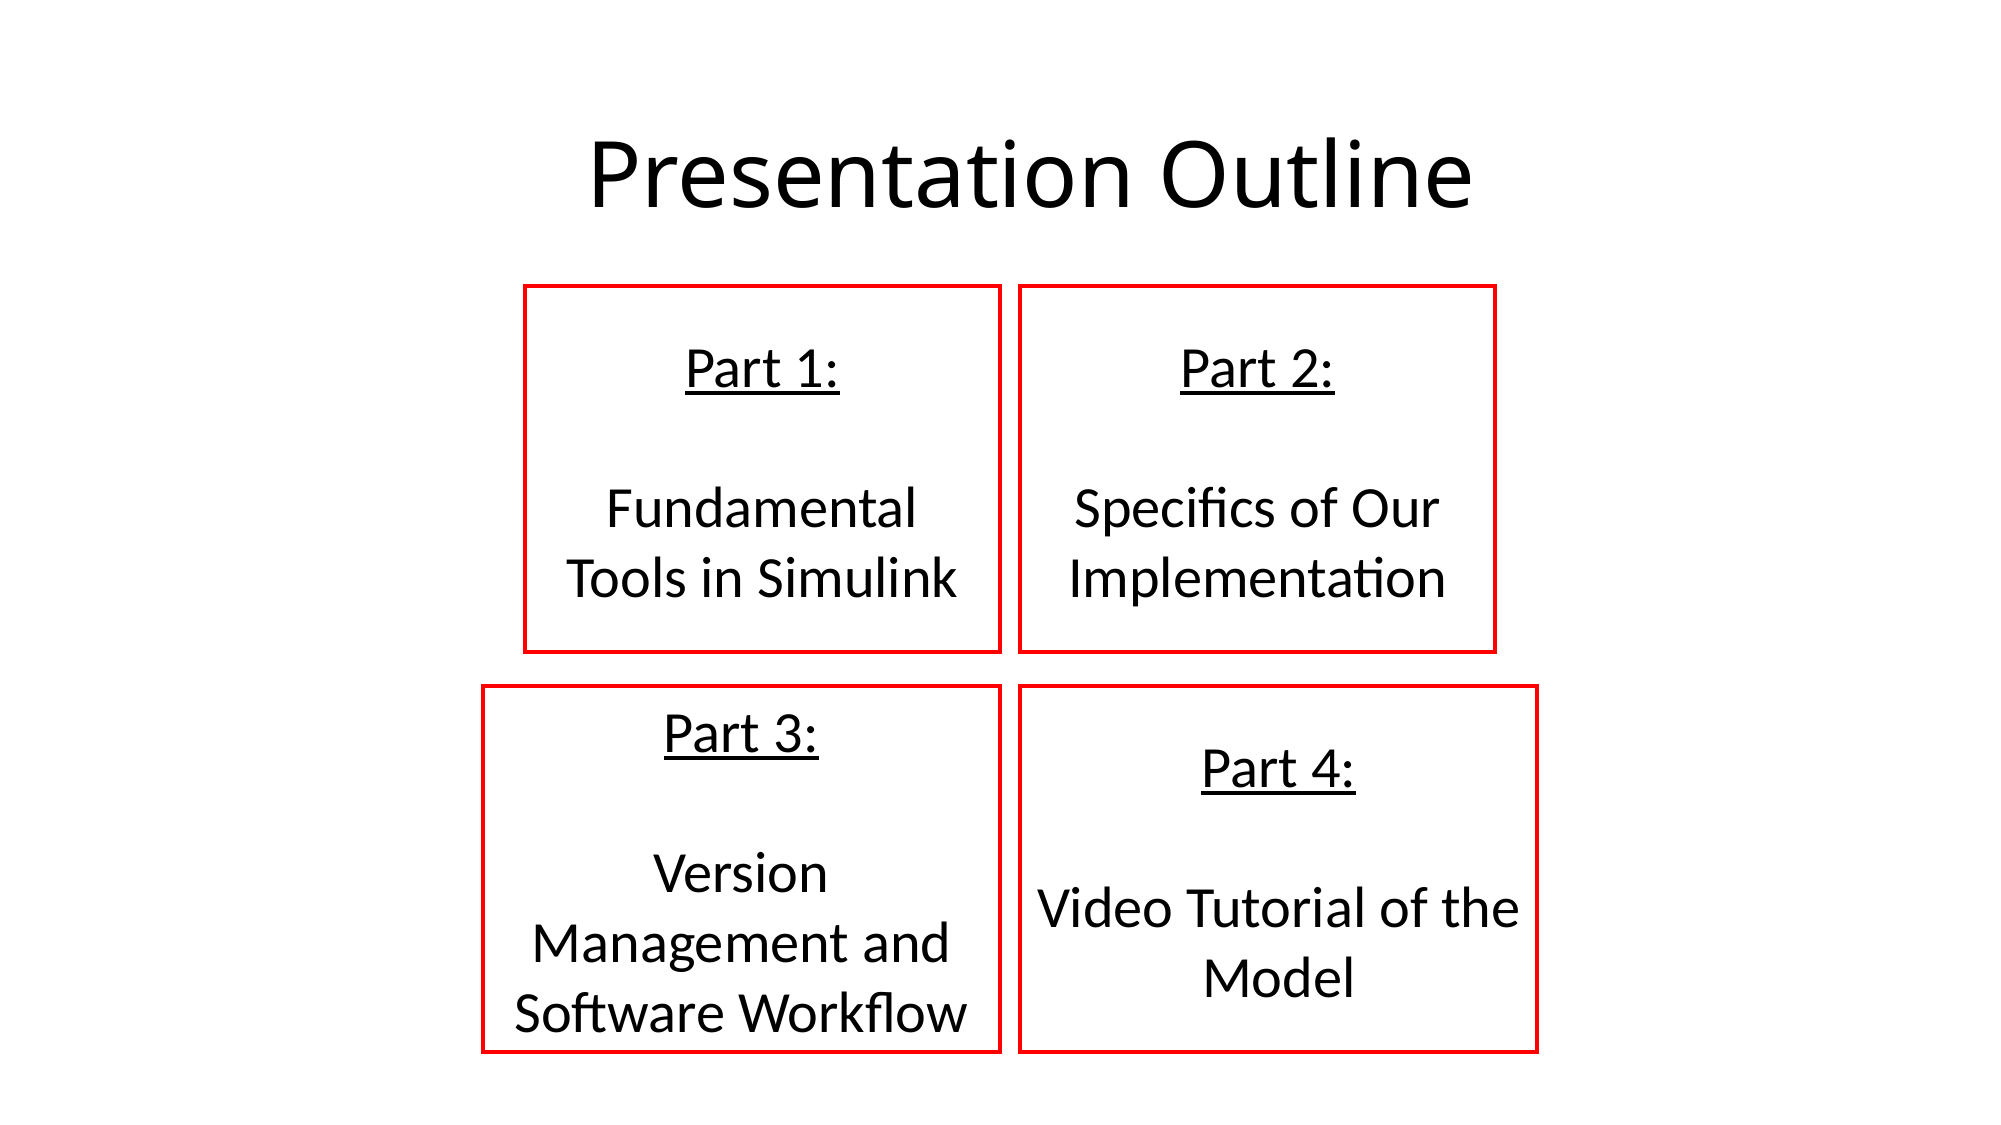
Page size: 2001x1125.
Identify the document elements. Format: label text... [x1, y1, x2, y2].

text_box Part 4: Video Tutorial of the Model [1019, 685, 1538, 1053]
title Presentation Outline [525, 69, 1538, 287]
text_box Part 3: Version Management and Software Workflow [482, 685, 1001, 1053]
text_box Part 1: Fundamental Tools in Simulink [524, 285, 1001, 653]
text_box Part 2: Specifics of Our Implementation [1019, 285, 1496, 653]
